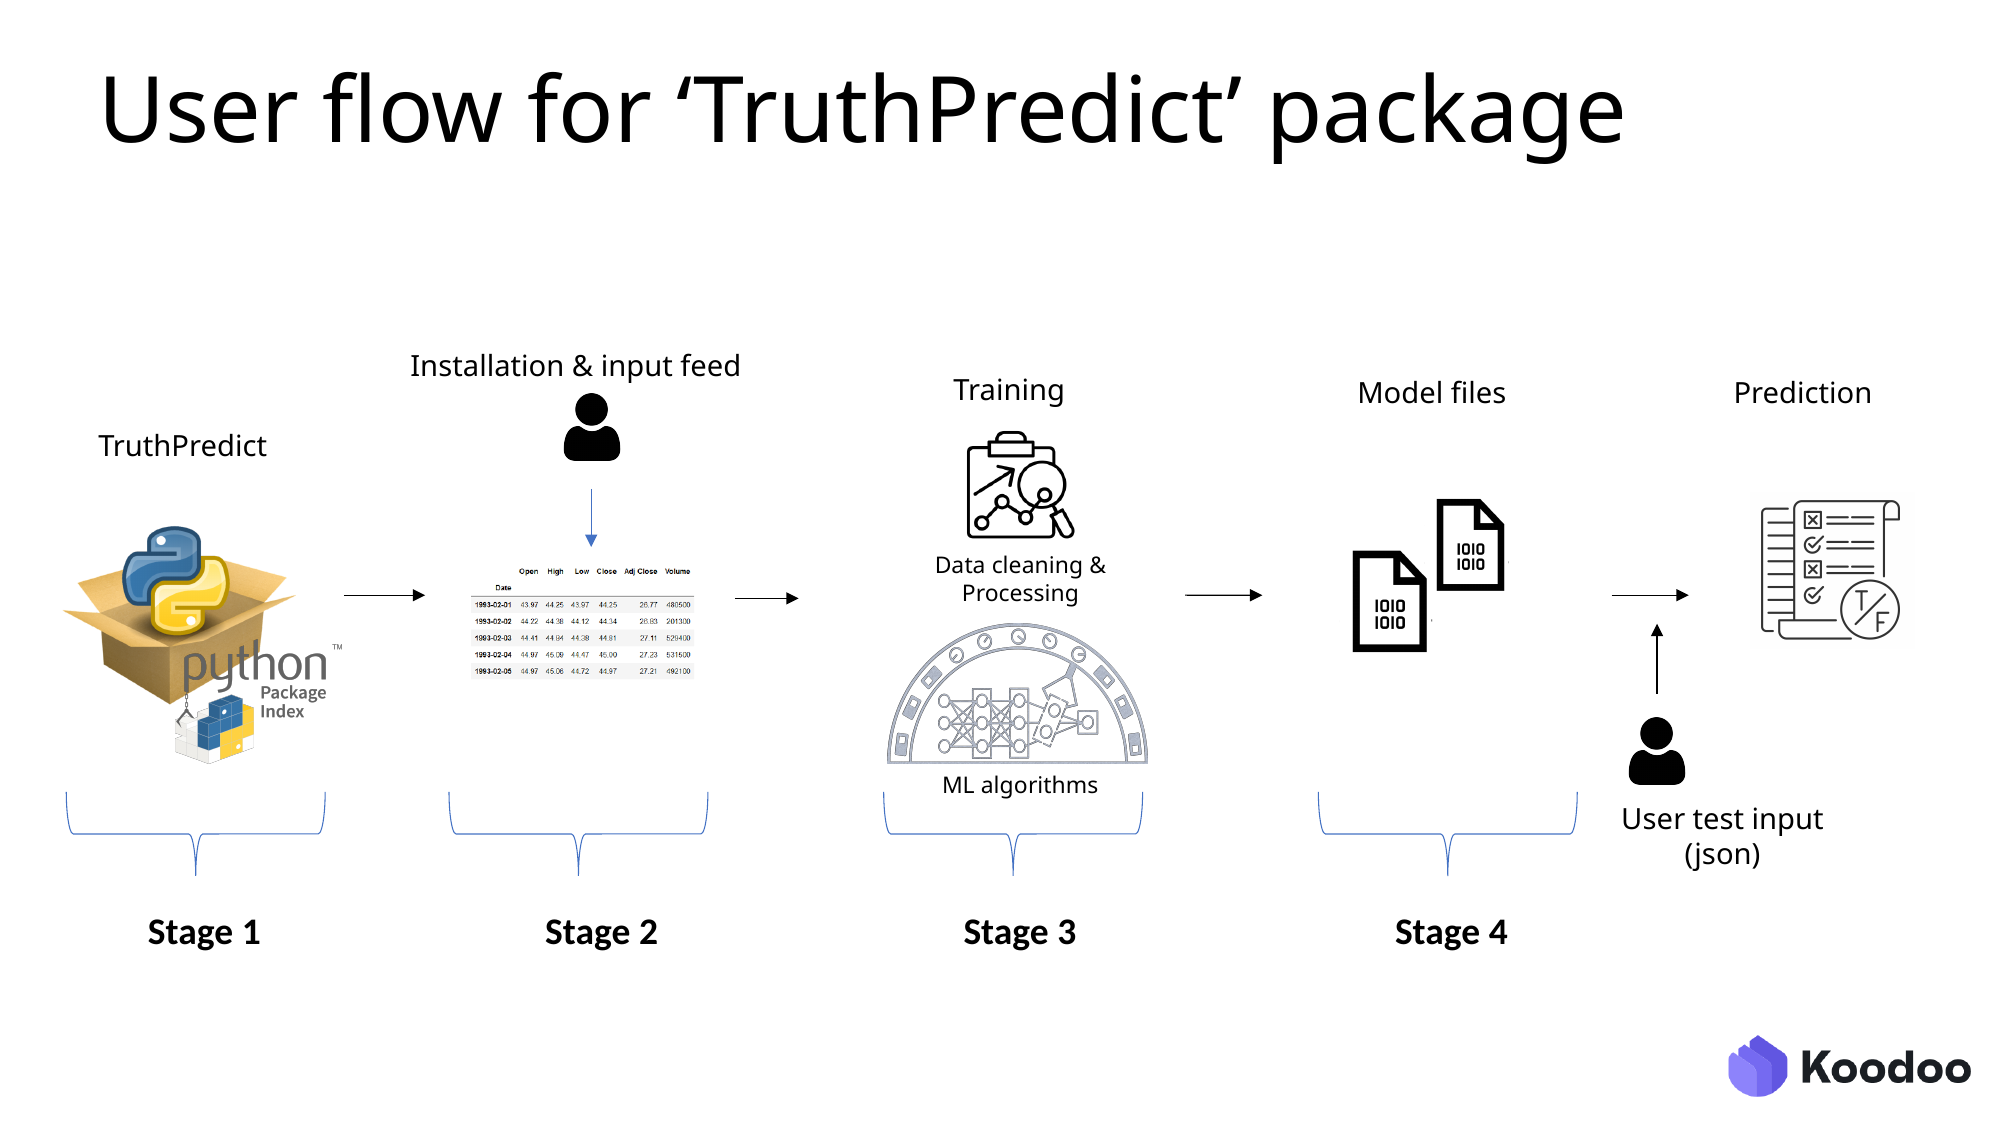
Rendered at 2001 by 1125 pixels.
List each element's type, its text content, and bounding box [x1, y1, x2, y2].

text_box [883, 791, 1144, 876]
picture [469, 561, 697, 681]
picture [1339, 495, 1509, 661]
picture [1623, 717, 1691, 785]
text_box Data cleaning & Processing [883, 543, 1158, 613]
text_box Installation & input feed [395, 339, 808, 390]
text_box ML algorithms [838, 763, 1202, 806]
picture [965, 429, 1076, 540]
text_box Prediction [1678, 367, 1928, 418]
picture [1750, 492, 1915, 649]
text_box [65, 791, 326, 876]
text_box TruthPredict [83, 419, 285, 470]
picture [557, 393, 626, 461]
text_box [1317, 791, 1578, 877]
picture [56, 508, 342, 764]
text_box Stage 4 [1330, 899, 1573, 960]
picture [887, 623, 1148, 765]
text_box Training [938, 363, 1102, 414]
text_box Stage 3 [899, 899, 1141, 960]
text_box User test input (json) [1577, 793, 1868, 878]
picture [1698, 1011, 2000, 1125]
text_box [448, 791, 709, 876]
title User flow for ‘TruthPredict’ package [83, 3, 1809, 222]
text_box Model files [1286, 367, 1578, 418]
text_box Stage 2 [480, 899, 723, 960]
text_box Stage 1 [83, 899, 326, 960]
